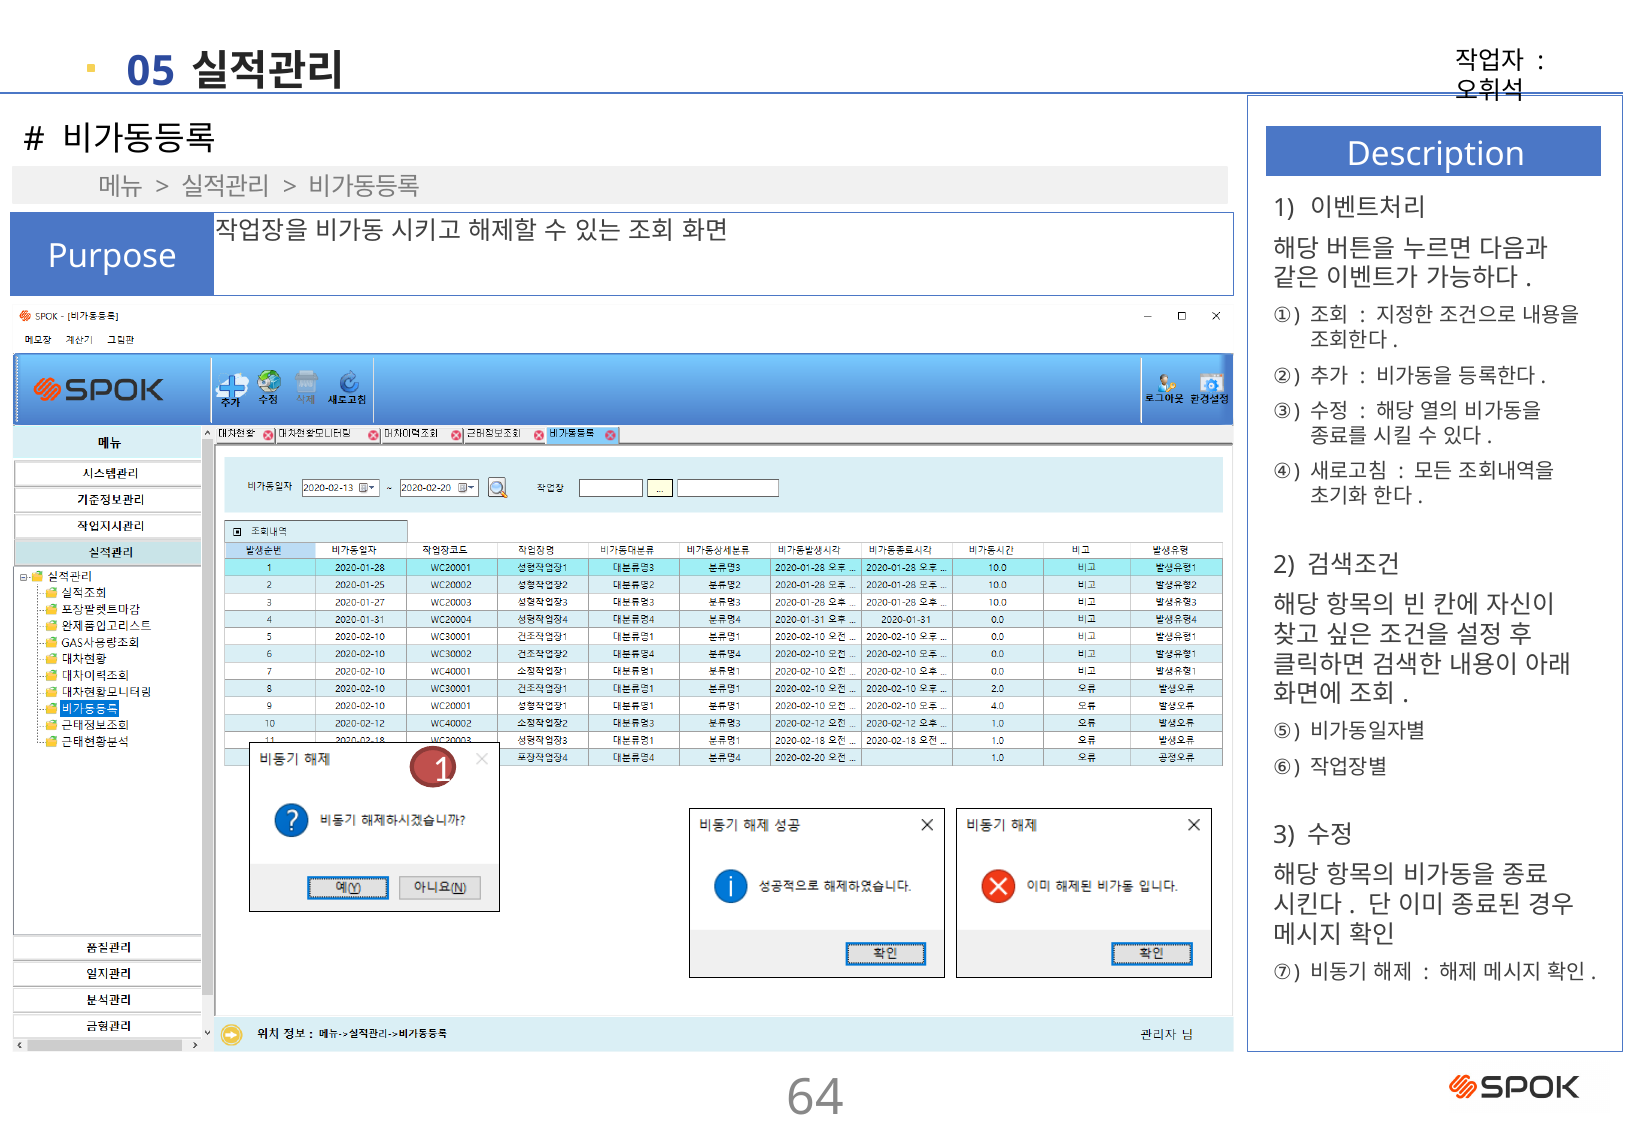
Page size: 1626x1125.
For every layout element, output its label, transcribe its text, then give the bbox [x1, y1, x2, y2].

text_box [0, 92, 1623, 1052]
picture [12, 304, 1234, 1052]
text_box 작업자 : 오휘석 [1440, 37, 1625, 94]
slide_number 64 [483, 1064, 1142, 1125]
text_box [11, 166, 1229, 205]
picture [1449, 1060, 1610, 1114]
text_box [87, 42, 408, 92]
